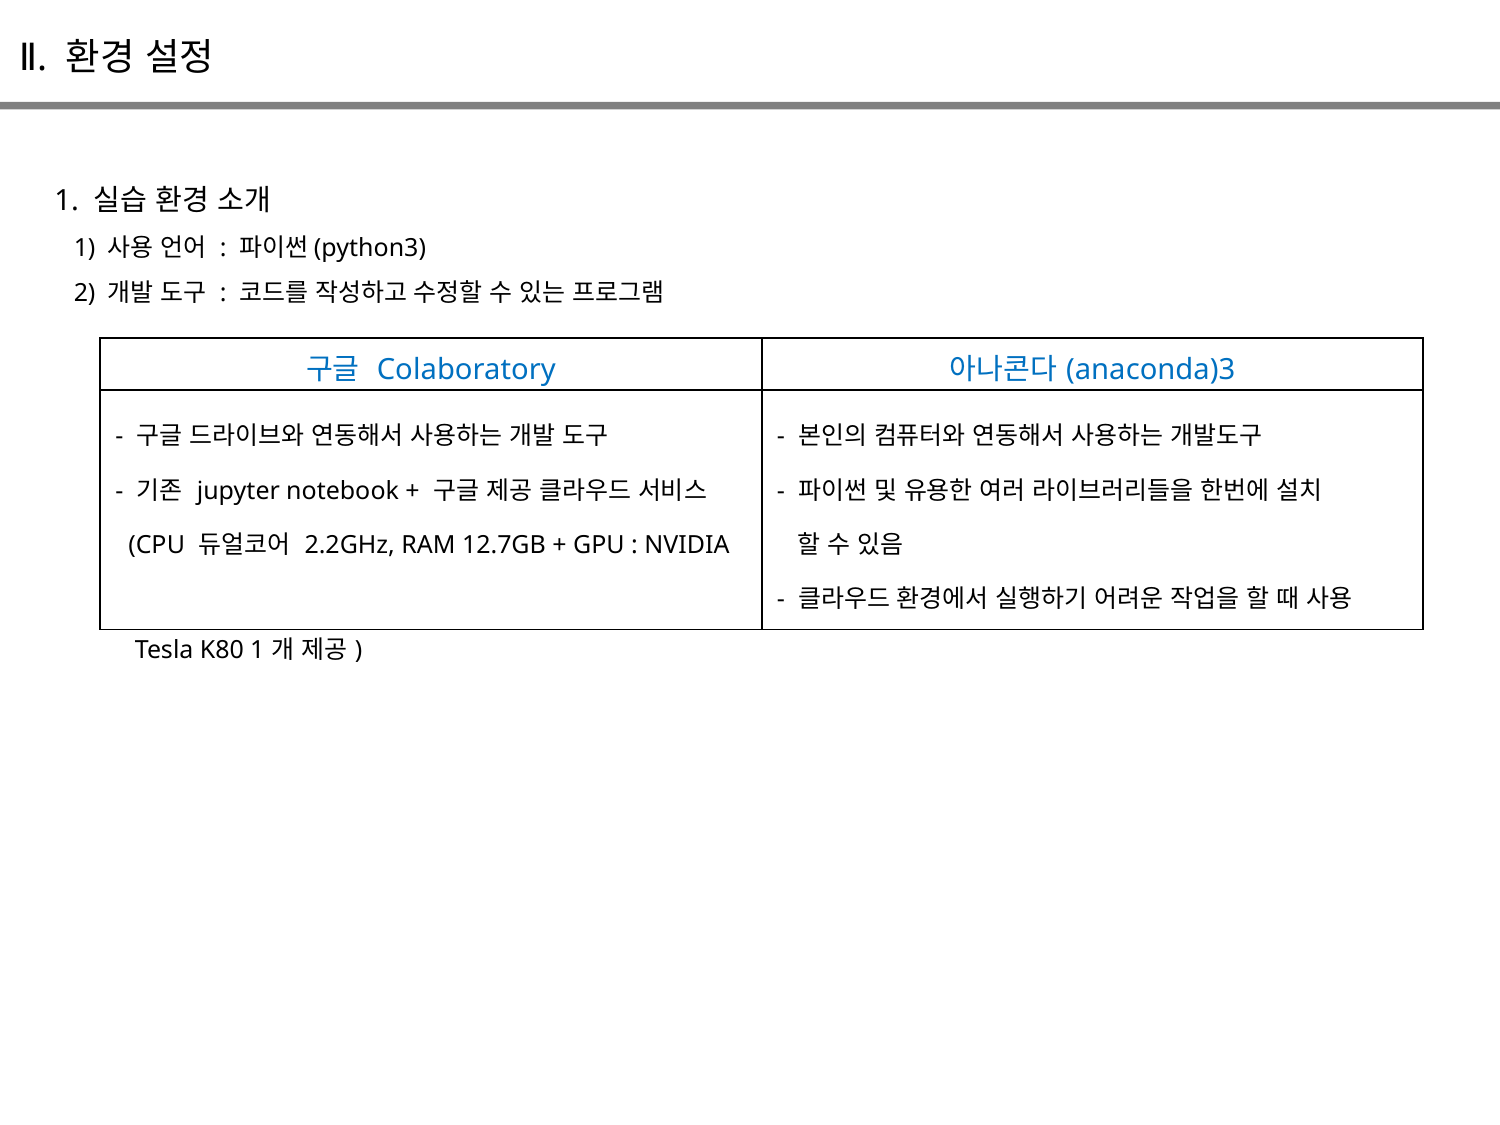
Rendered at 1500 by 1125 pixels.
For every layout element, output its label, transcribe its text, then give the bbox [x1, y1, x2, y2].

table_cell - 본인의 컴퓨터와 연동해서 사용하는 개발도구 - 파이썬 및 유용한 여러 라이브러리들을 한번에 설치 할 수 있음 - 클라우드 환경에서 실행하기 어려운 작업을 할 때 사용 [763, 391, 1422, 629]
table_header 아나콘다(anaconda)3 [763, 339, 1422, 389]
table_header 구글 Colaboratory [101, 339, 761, 389]
text_box Ⅱ. 환경 설정 [3, 25, 285, 86]
table_cell - 구글 드라이브와 연동해서 사용하는 개발 도구 - 기존 jupyter notebook + 구글 제공 클라우드 서비스 (CPU 듀얼코어 2.2GHz, RAM 12.7GB + GPU : NVIDIA Tesla K80 1개 제공) [101, 391, 761, 629]
text_box 1. 실습 환경 소개 1) 사용 언어 : 파이썬(python3) 2) 개발 도구 : 코드를 작성하고 수정할 수 있는 프로그램 [39, 156, 1341, 314]
text_box [0, 100, 1500, 111]
